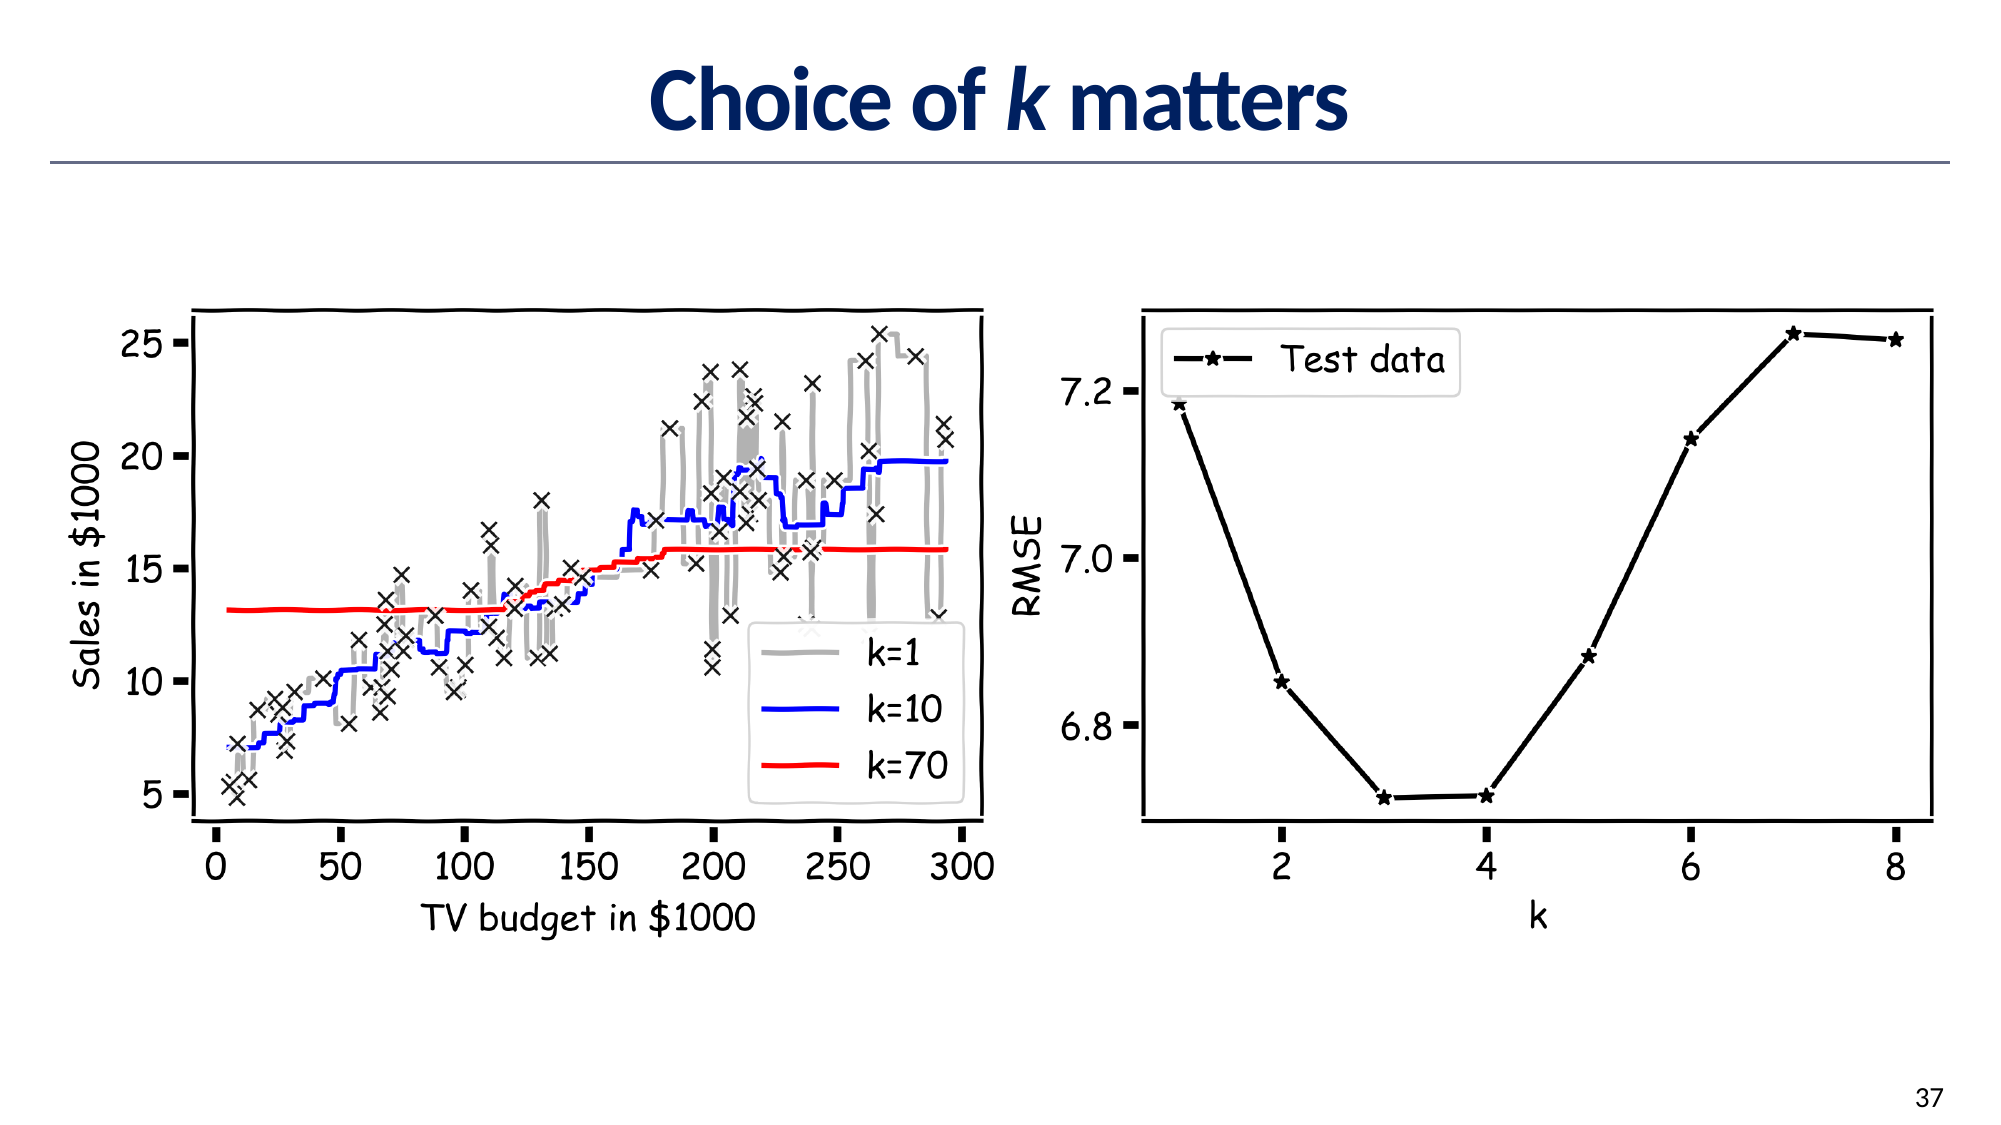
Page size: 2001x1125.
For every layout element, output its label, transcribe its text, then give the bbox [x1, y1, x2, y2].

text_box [0, 220, 2000, 971]
slide_number 37 [1899, 1071, 2000, 1125]
title Choice of k matters [99, 24, 1900, 163]
